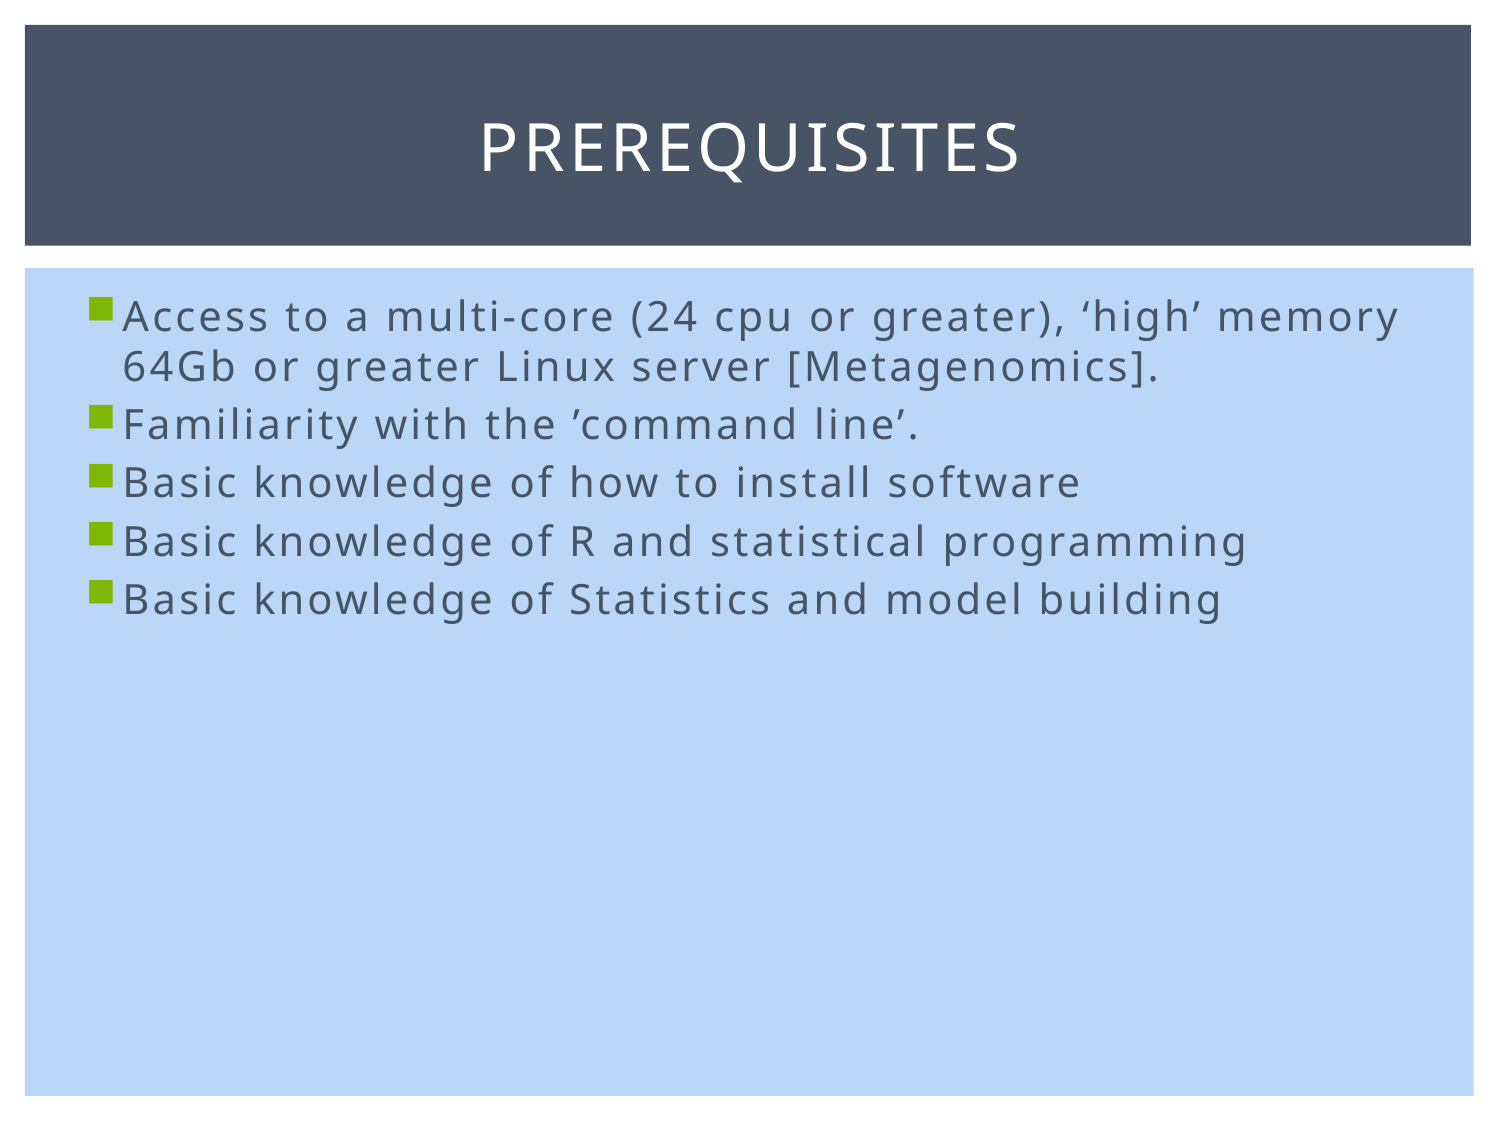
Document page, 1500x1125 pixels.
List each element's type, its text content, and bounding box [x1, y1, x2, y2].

title Prerequisites [62, 58, 1438, 232]
list Access to a multi-core (24 cpu or greater), ‘high’ memory 64Gb or greater Linux server [Metagenomics]. Familiarity with the ’command line’. Basic knowledge of how to install software Basic knowledge of R and statistical programming Basic knowledge of Statistics and model building [62, 281, 1442, 1005]
